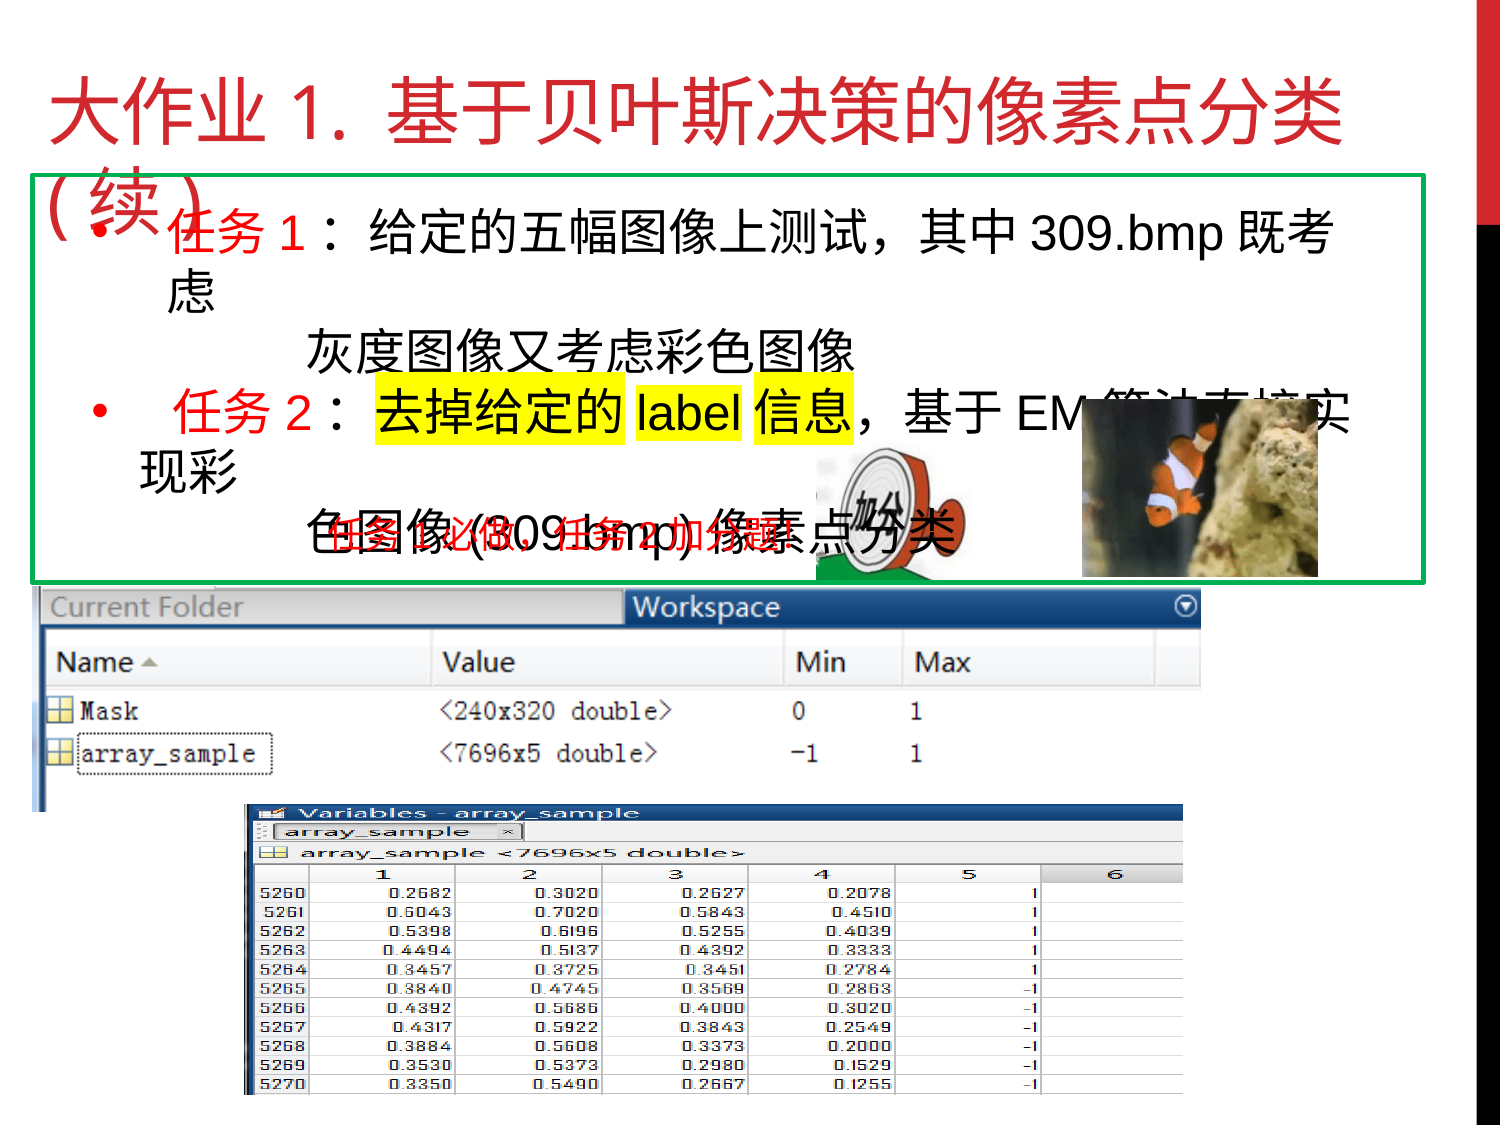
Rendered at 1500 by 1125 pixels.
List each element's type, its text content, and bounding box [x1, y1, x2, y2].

picture [816, 433, 981, 582]
text_box 大作业1. 基于贝叶斯决策的像素点分类(续) [32, 57, 1468, 283]
text_box [30, 173, 1426, 585]
picture [31, 586, 1201, 1096]
picture [1081, 399, 1319, 577]
